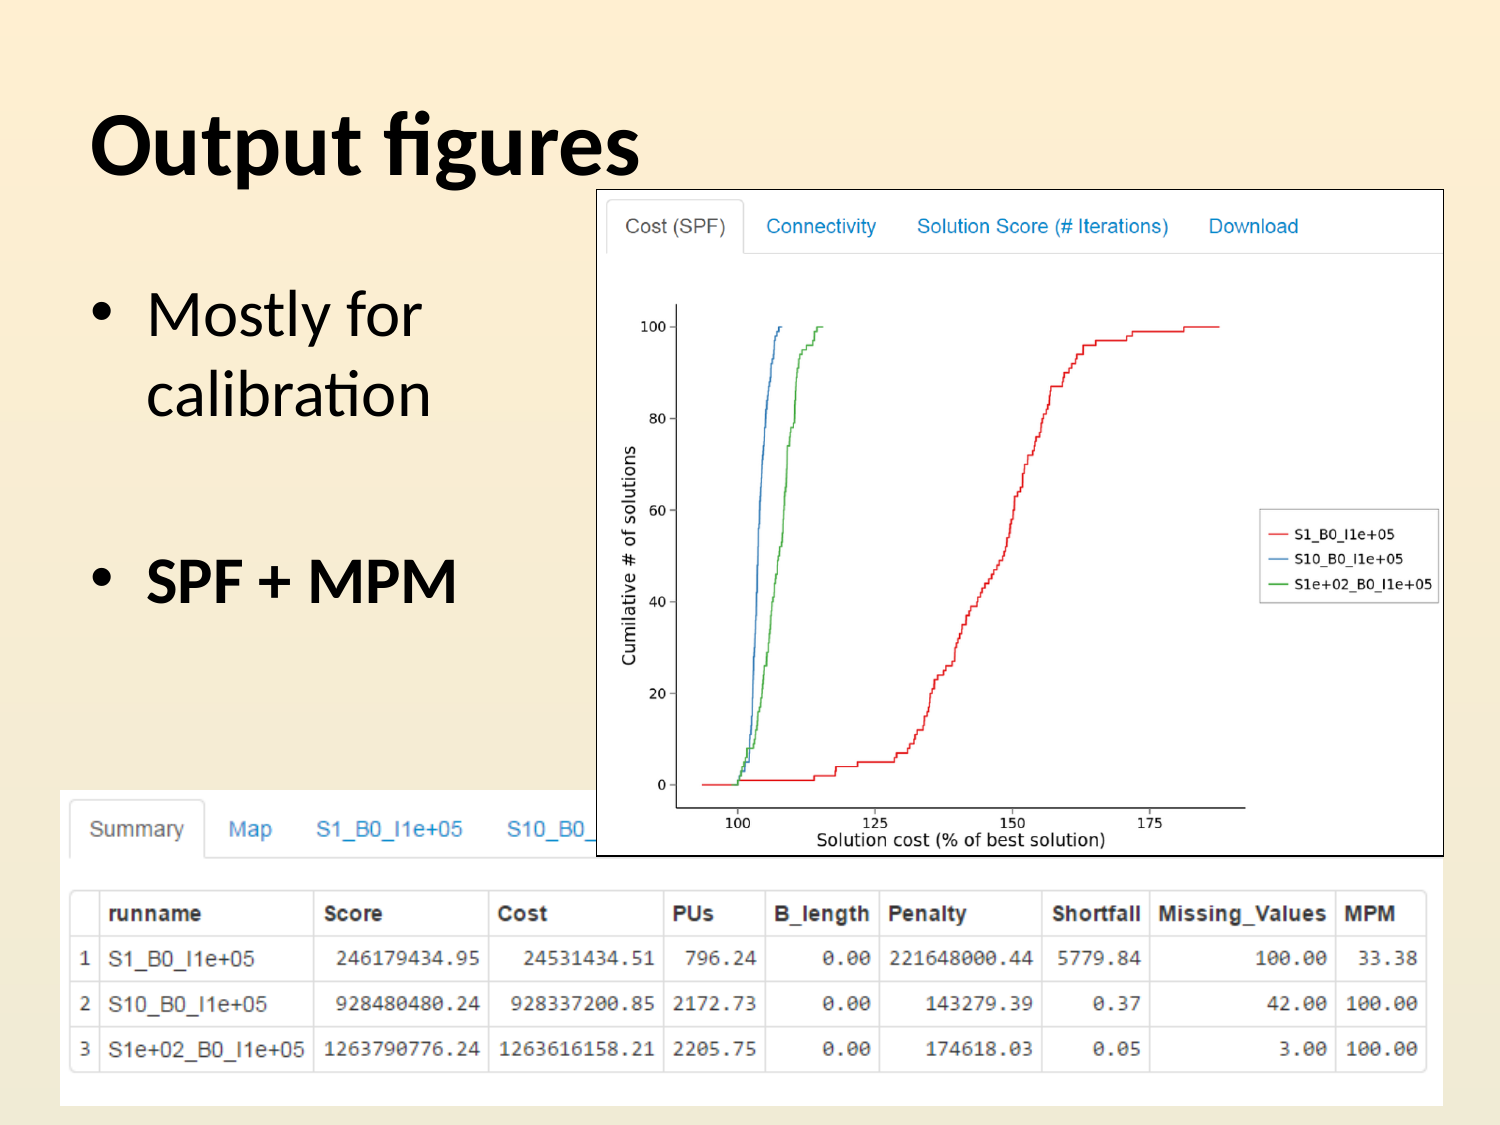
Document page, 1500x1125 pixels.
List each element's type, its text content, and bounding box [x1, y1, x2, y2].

title Output figures [75, 45, 1425, 233]
list Mostly for calibration SPF + MPM [75, 262, 592, 788]
picture [59, 190, 1444, 1107]
